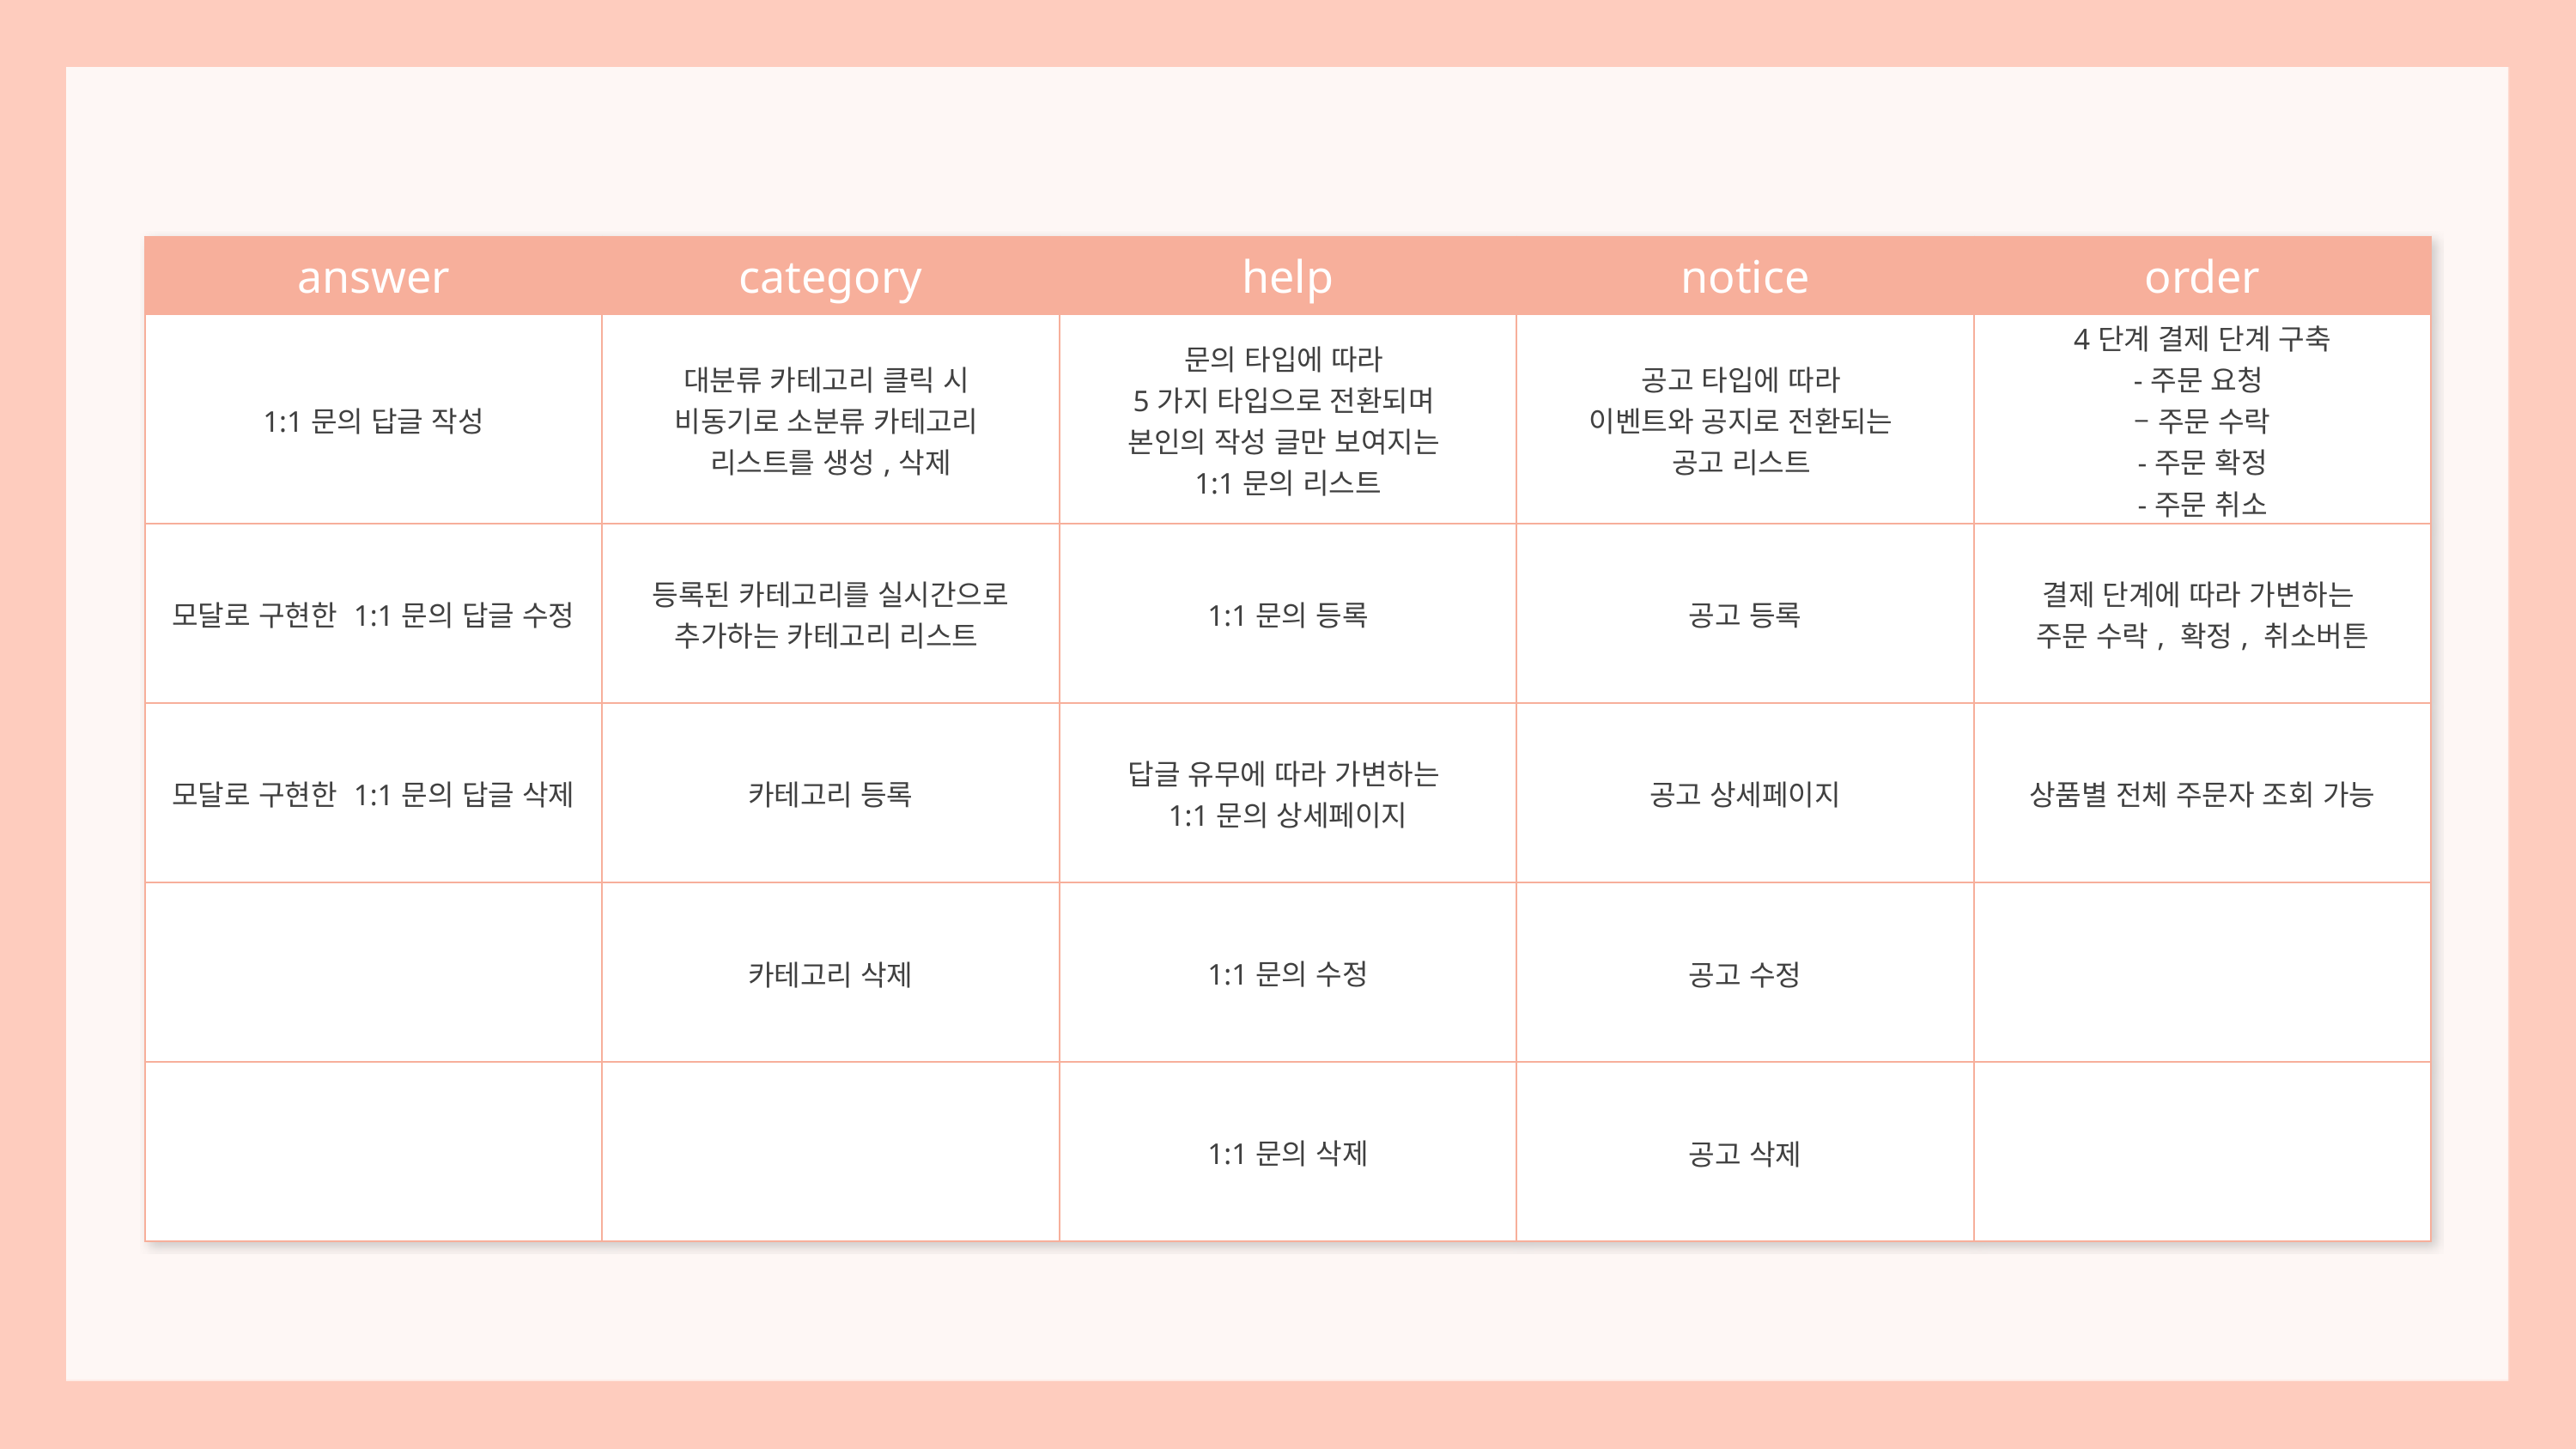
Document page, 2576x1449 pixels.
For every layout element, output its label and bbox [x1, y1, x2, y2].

text_box [65, 66, 2510, 1382]
